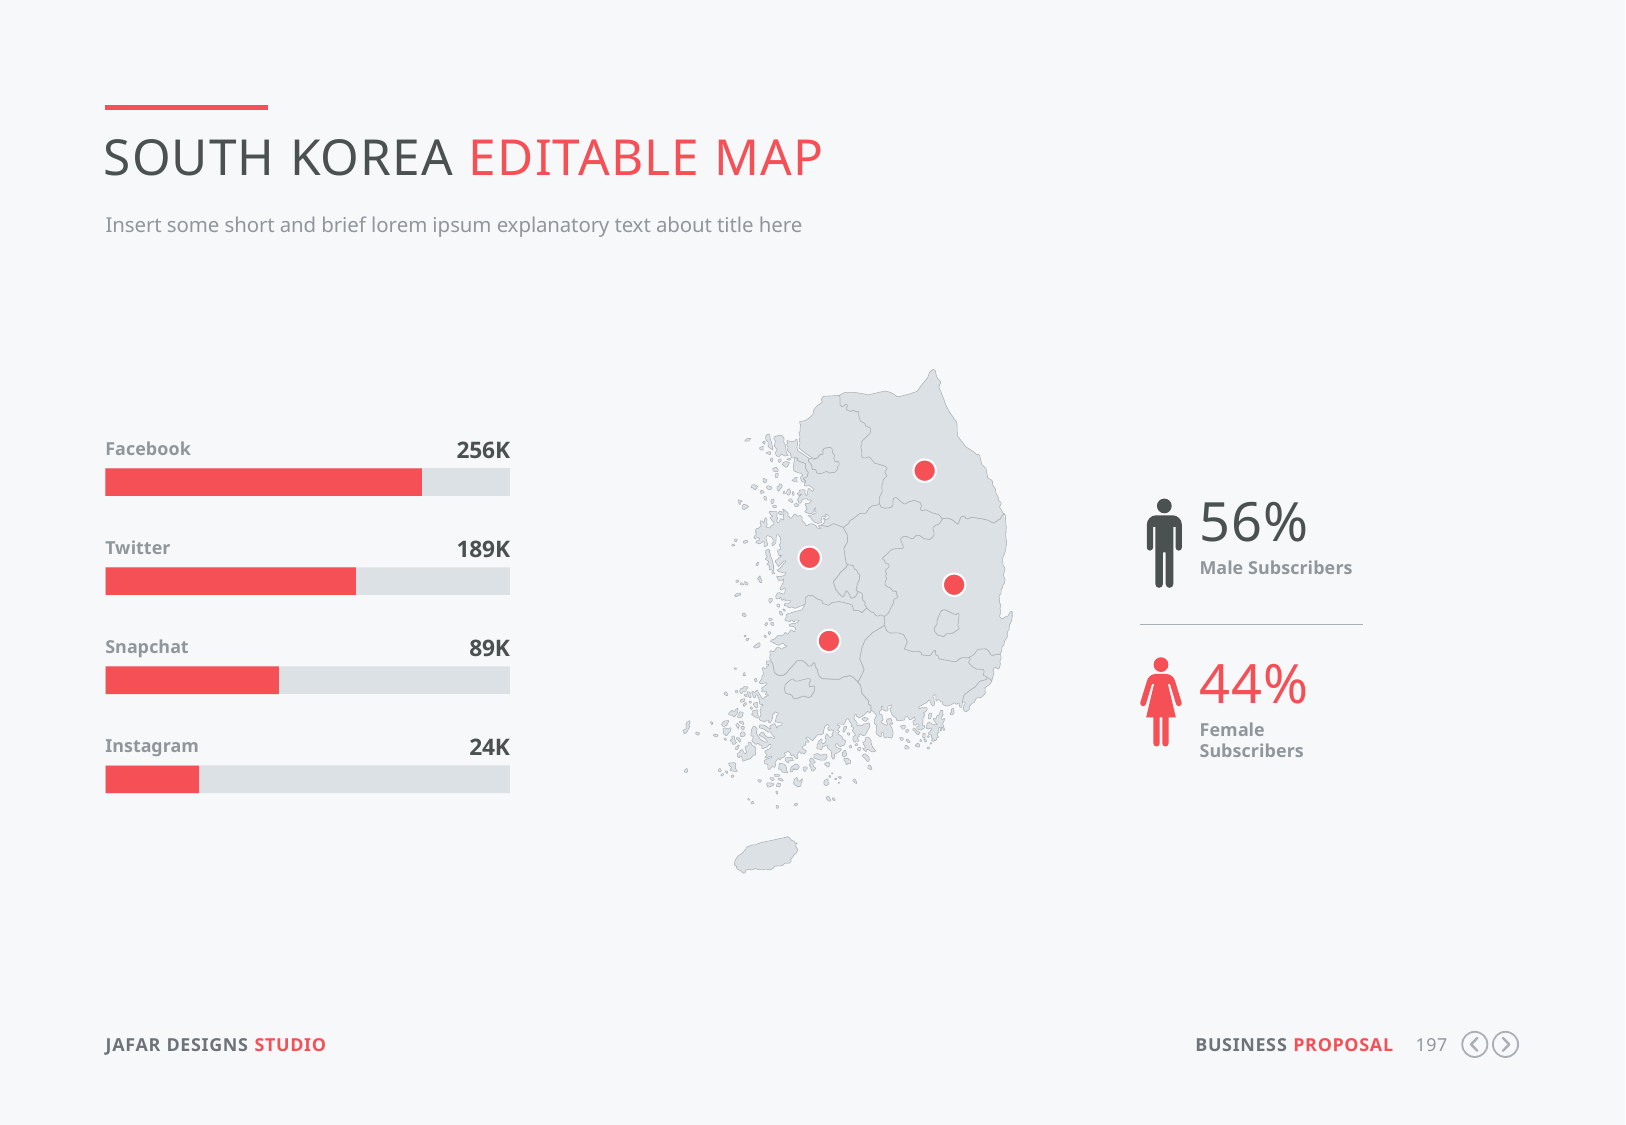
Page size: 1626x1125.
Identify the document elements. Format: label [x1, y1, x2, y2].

text_box [1153, 657, 1169, 672]
text_box [404, 435, 510, 463]
list [103, 125, 1518, 188]
text_box [1156, 498, 1172, 514]
text_box [404, 633, 510, 661]
list [105, 209, 1519, 241]
text_box [105, 437, 322, 459]
text_box [1199, 649, 1363, 715]
text_box [105, 734, 322, 756]
text_box [105, 666, 510, 695]
text_box [105, 567, 510, 596]
text_box [105, 536, 322, 558]
text_box [105, 468, 510, 496]
text_box [1199, 718, 1363, 762]
text_box [1140, 673, 1182, 747]
text_box [1199, 487, 1363, 553]
text_box [1199, 556, 1363, 579]
text_box [682, 369, 1013, 874]
text_box [1146, 515, 1182, 588]
text_box [105, 765, 510, 794]
text_box [105, 635, 322, 657]
text_box [404, 732, 510, 760]
text_box [404, 534, 510, 562]
